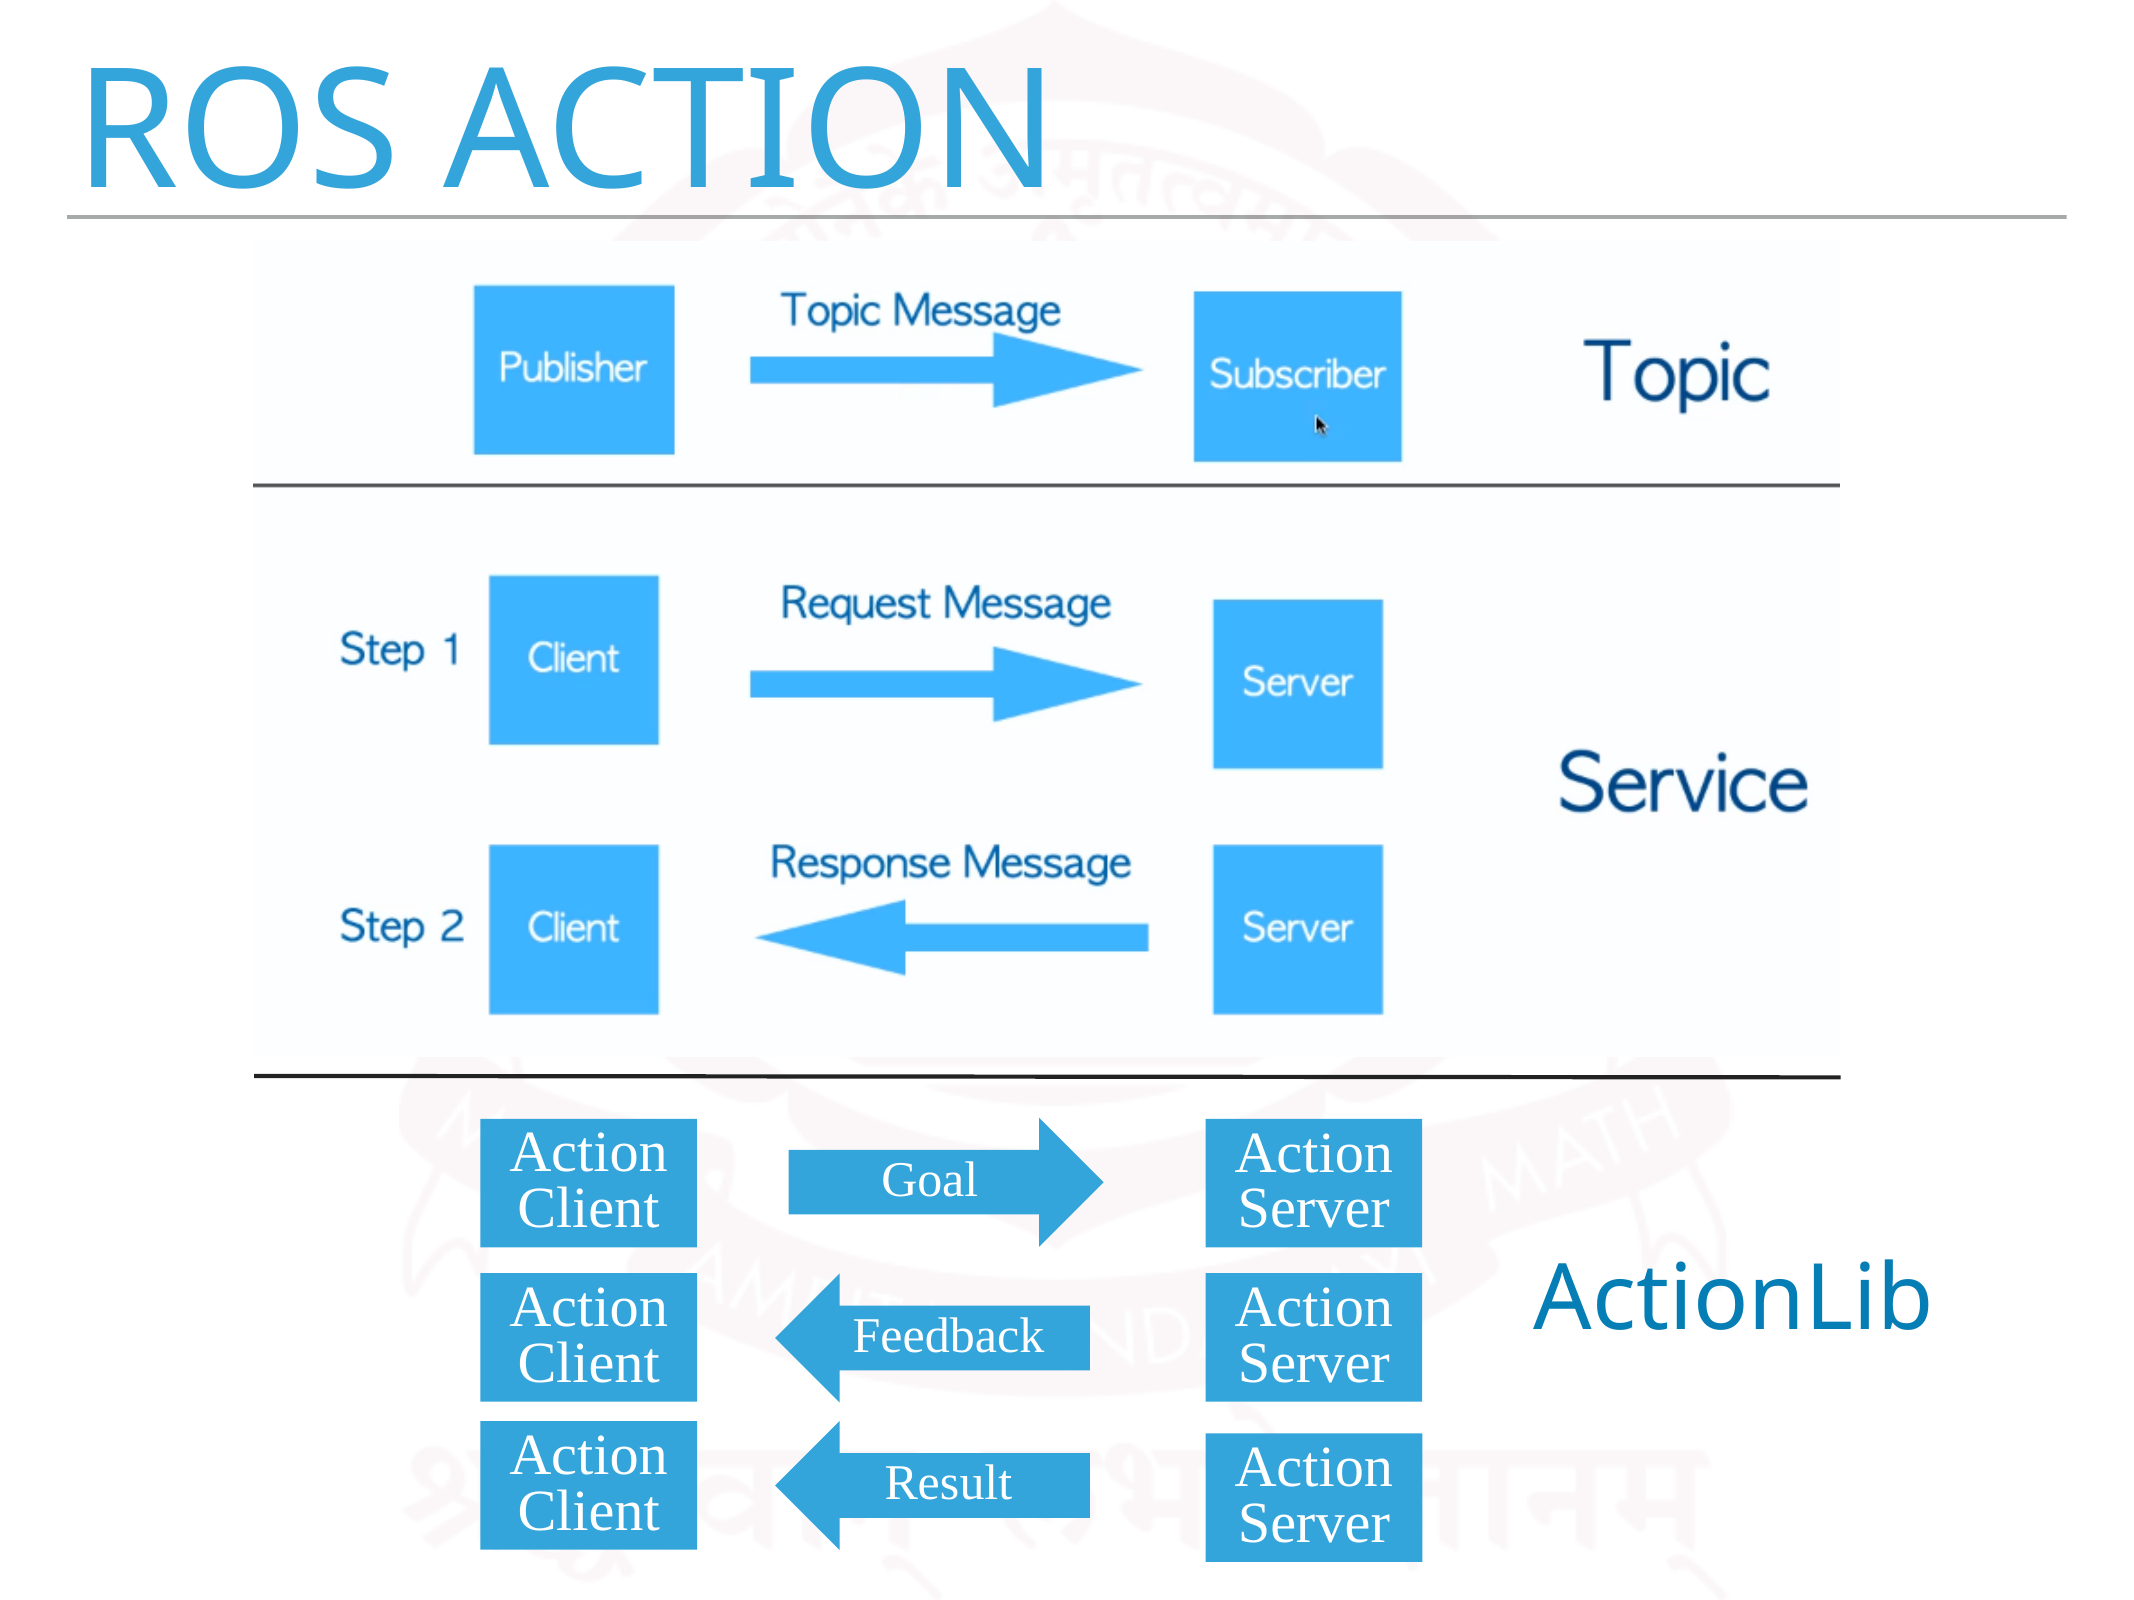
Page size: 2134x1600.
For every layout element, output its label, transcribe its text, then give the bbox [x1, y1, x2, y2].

text_box ActionLib [1525, 1229, 1976, 1357]
text_box Goal [788, 1117, 1104, 1247]
text_box Action Server [1205, 1433, 1423, 1562]
text_box Action Client [480, 1421, 698, 1550]
picture [252, 241, 1840, 1058]
text_box Action Server [1205, 1273, 1423, 1402]
title ROS Action [66, 50, 2068, 244]
text_box Action Server [1205, 1118, 1423, 1248]
text_box Feedback [775, 1273, 1090, 1403]
text_box Action Client [480, 1273, 698, 1402]
text_box Action Client [480, 1118, 697, 1248]
text_box Result [775, 1420, 1090, 1551]
